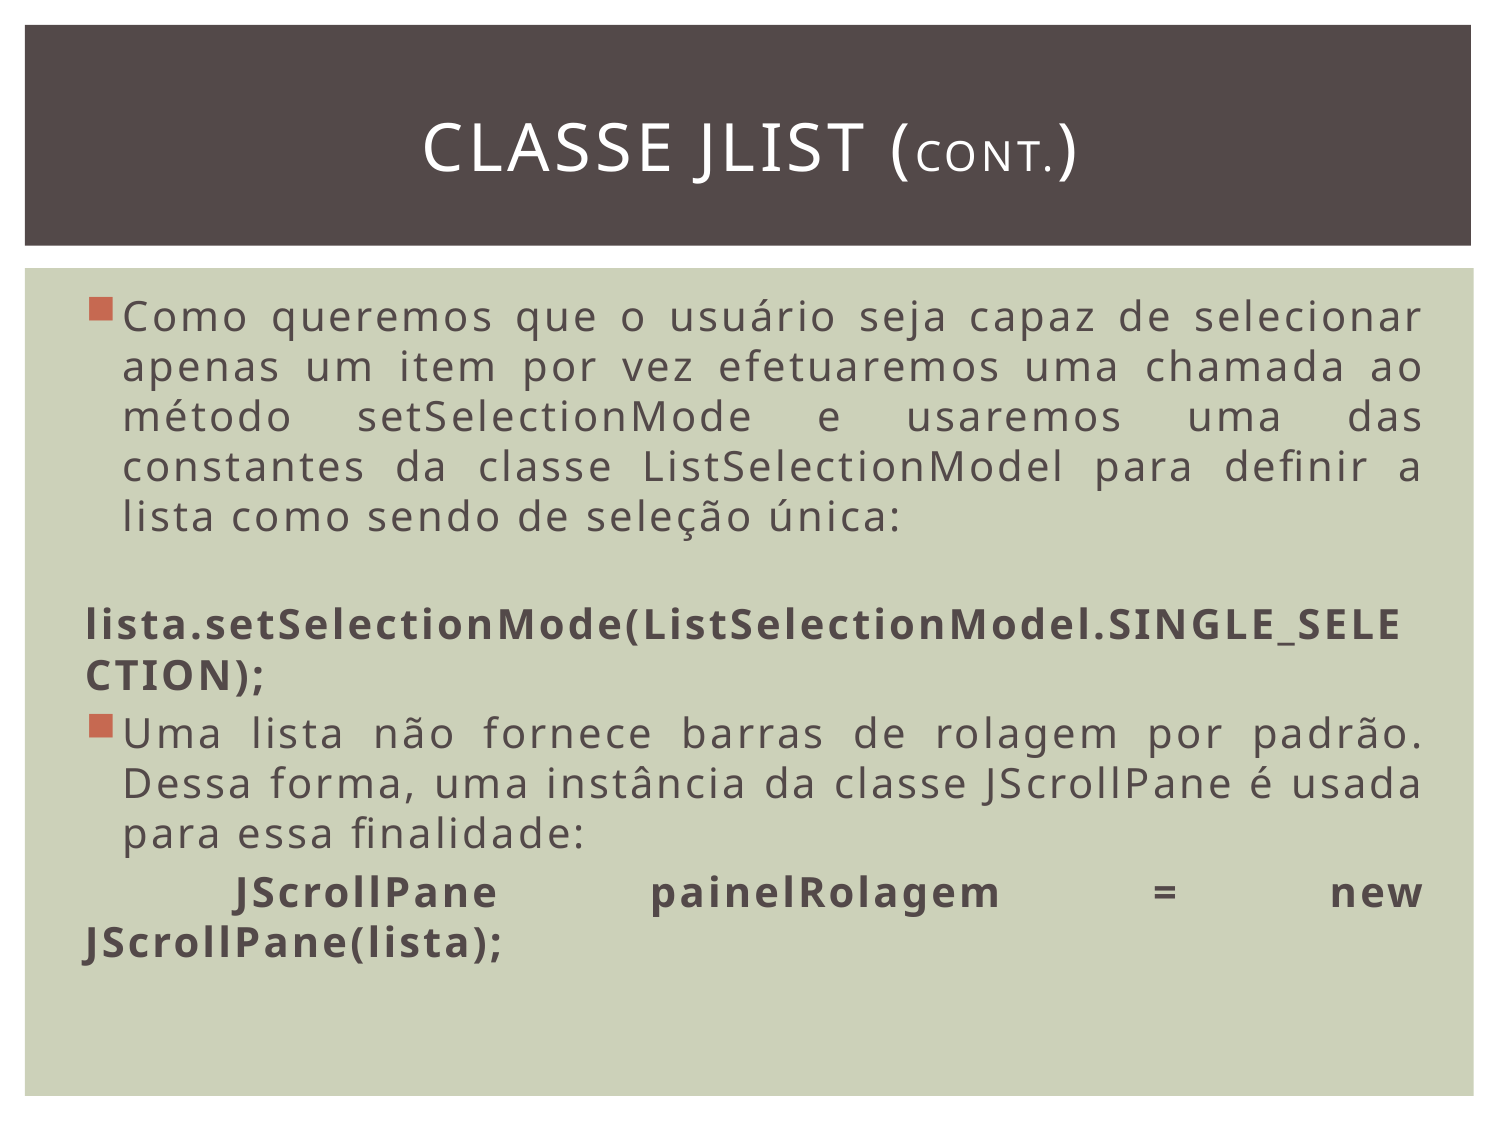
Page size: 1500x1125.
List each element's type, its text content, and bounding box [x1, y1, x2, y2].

list Como queremos que o usuário seja capaz de selecionar apenas um item por vez efetuaremos uma chamada ao método setSelectionMode e usaremos uma das constantes da classe ListSelectionModel para definir a lista como sendo de seleção única: lista.setSelectionMode(ListSelectionModel.SINGLE_SELECTION); Uma lista não fornece barras de rolagem por padrão. Dessa forma, uma instância da classe JScrollPane é usada para essa finalidade: JScrollPane painelRolagem = new JScrollPane(lista); [62, 281, 1442, 1005]
title classe Jlist (cont.) [62, 58, 1438, 232]
